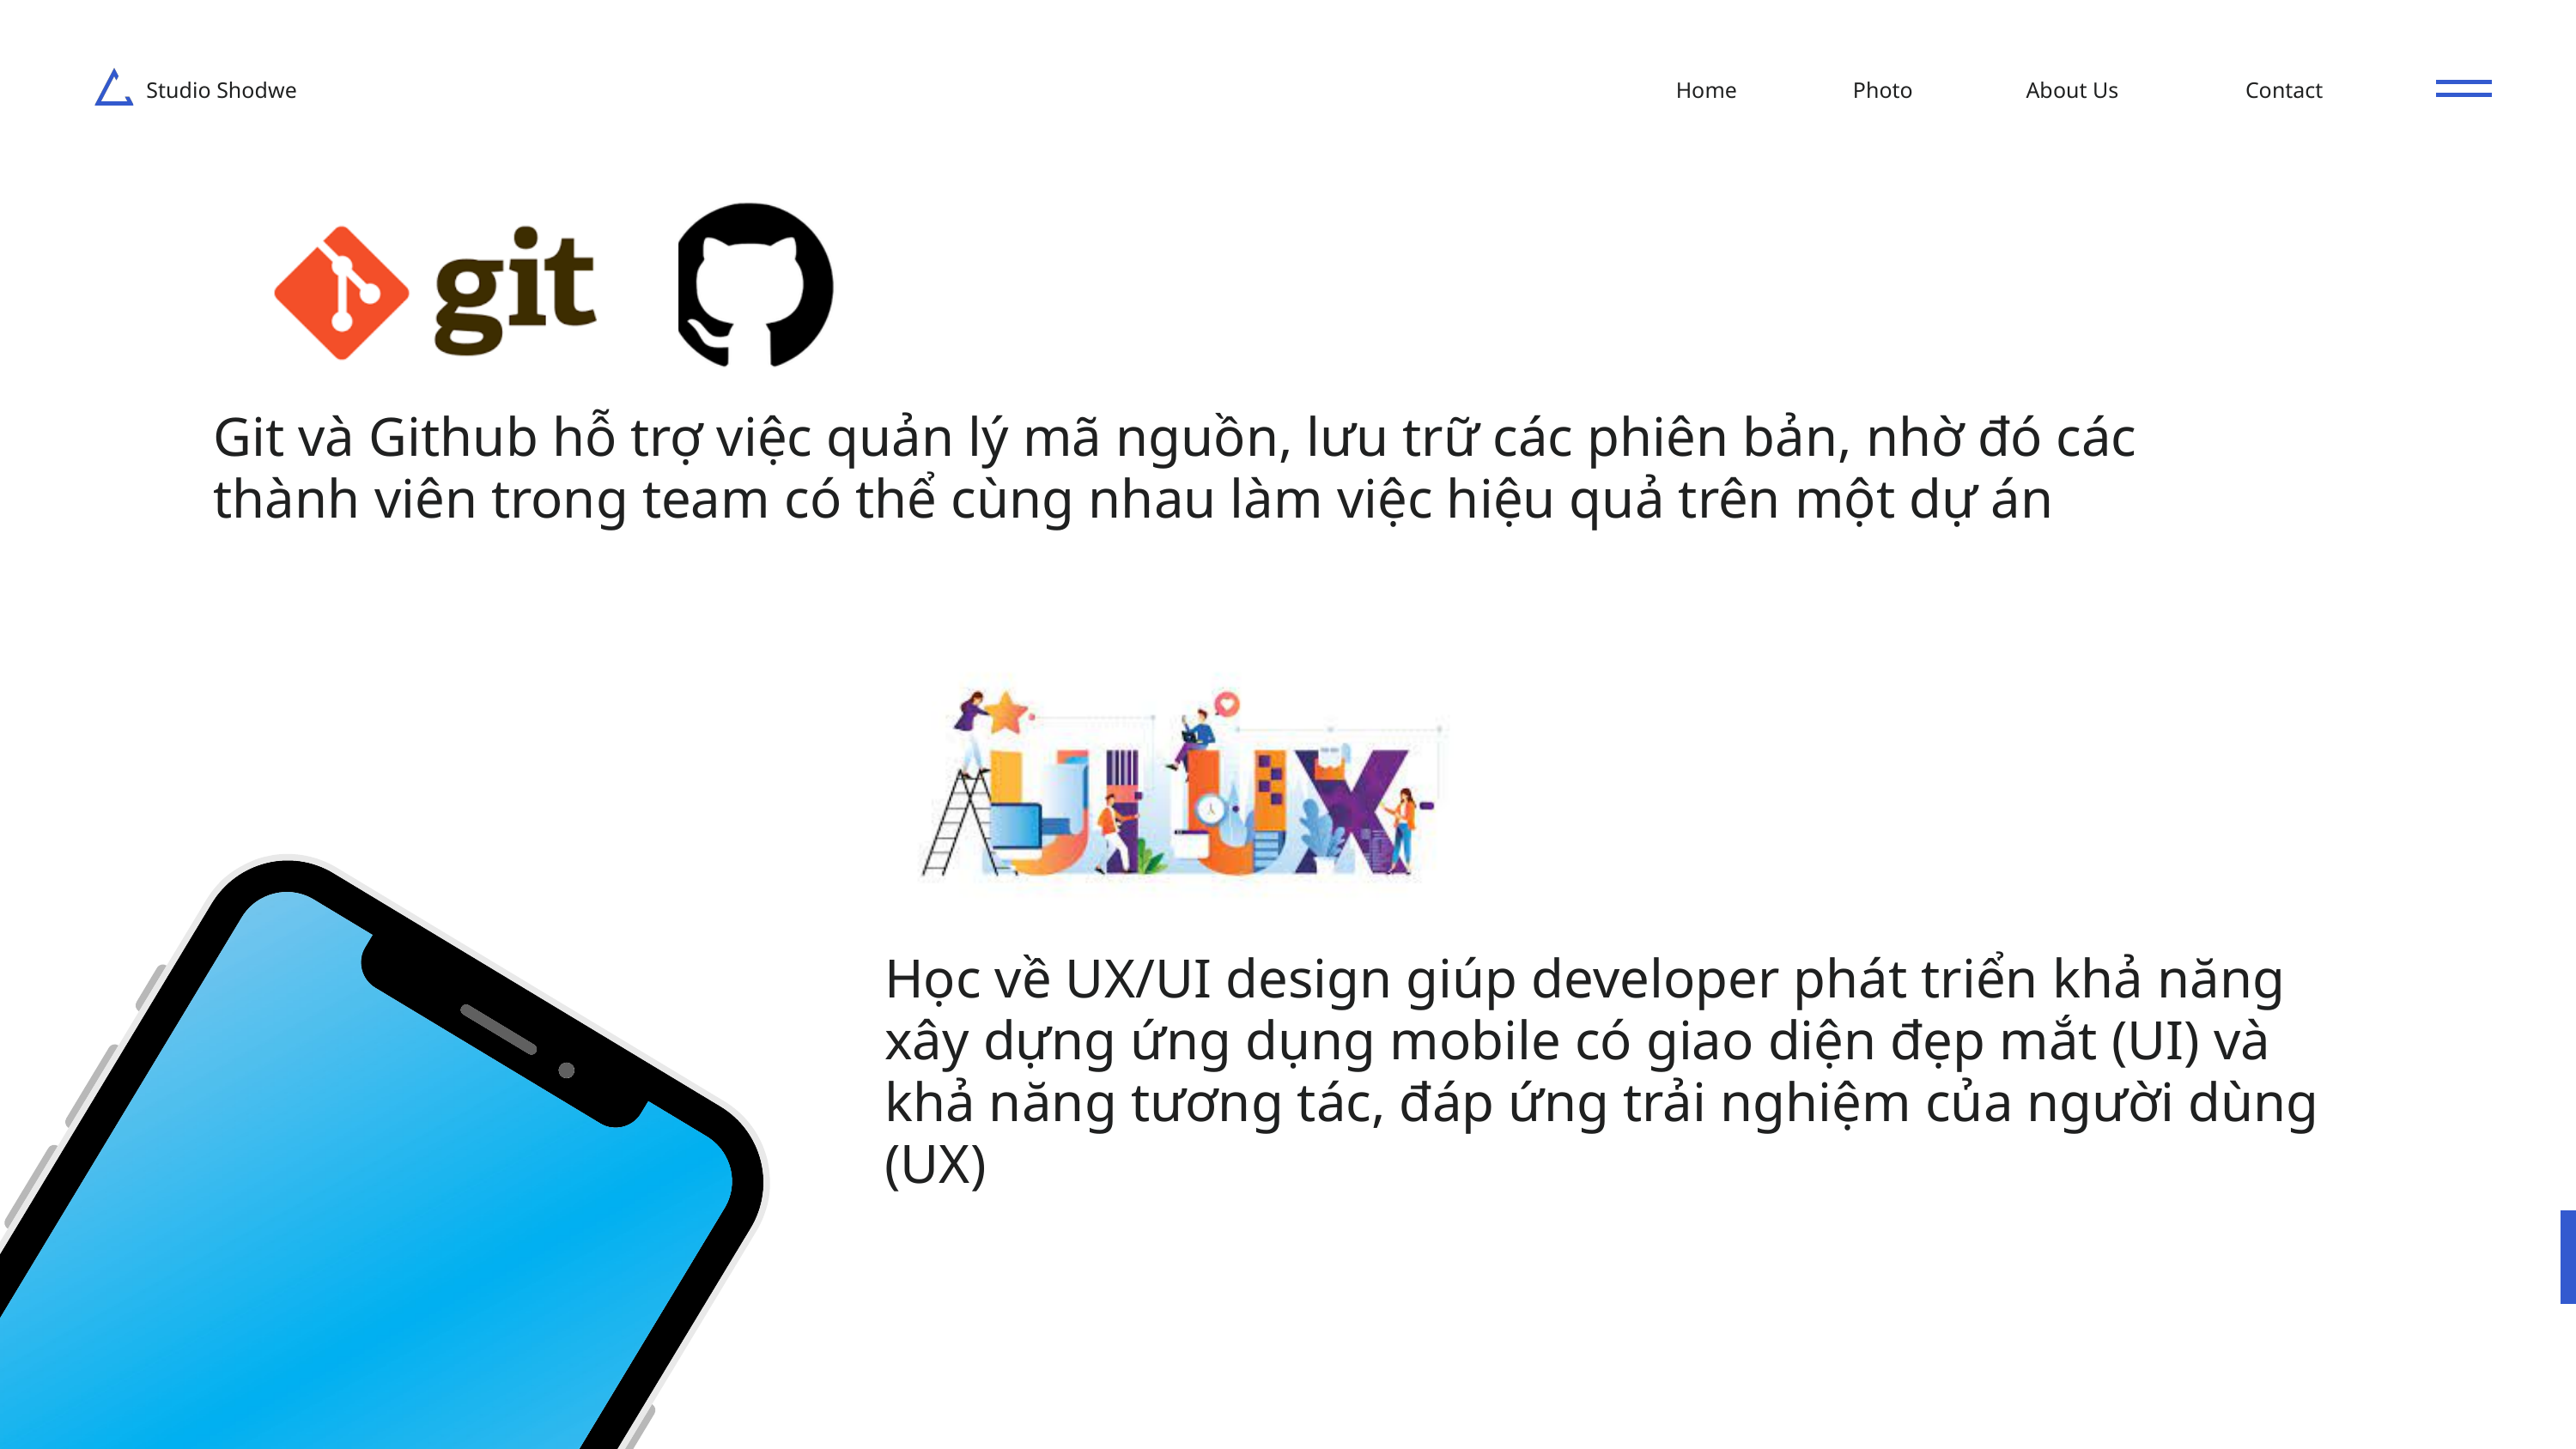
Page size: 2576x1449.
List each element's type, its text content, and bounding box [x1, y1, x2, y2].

text_box Home [1675, 72, 1790, 103]
text_box [213, 214, 679, 373]
text_box Studio Shodwe [146, 72, 365, 103]
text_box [2435, 92, 2493, 97]
text_box [662, 197, 837, 373]
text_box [2560, 1210, 2576, 1304]
text_box Photo [1852, 72, 1957, 103]
picture [524, 1237, 708, 1449]
text_box About Us [2026, 72, 2176, 103]
text_box [904, 646, 1461, 924]
text_box Git và Github hỗ trợ việc quản lý mã nguồn, lưu trữ các phiên bản, nhờ đó các thành viên trong team có thể cùng nhau làm việc hiệu quả trên một dự án [213, 404, 2245, 529]
text_box [94, 68, 134, 106]
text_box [0, 890, 524, 1449]
text_box Học về UX/UI design giúp developer phát triển khả năng xây dựng ứng dụng mobile có giao diện đẹp mắt (UI) và khả năng tương tác, đáp ứng trải nghiệm của người dùng (UX) [884, 946, 2348, 1195]
text_box Contact [2245, 72, 2384, 103]
picture [524, 1076, 601, 1166]
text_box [2435, 79, 2493, 84]
